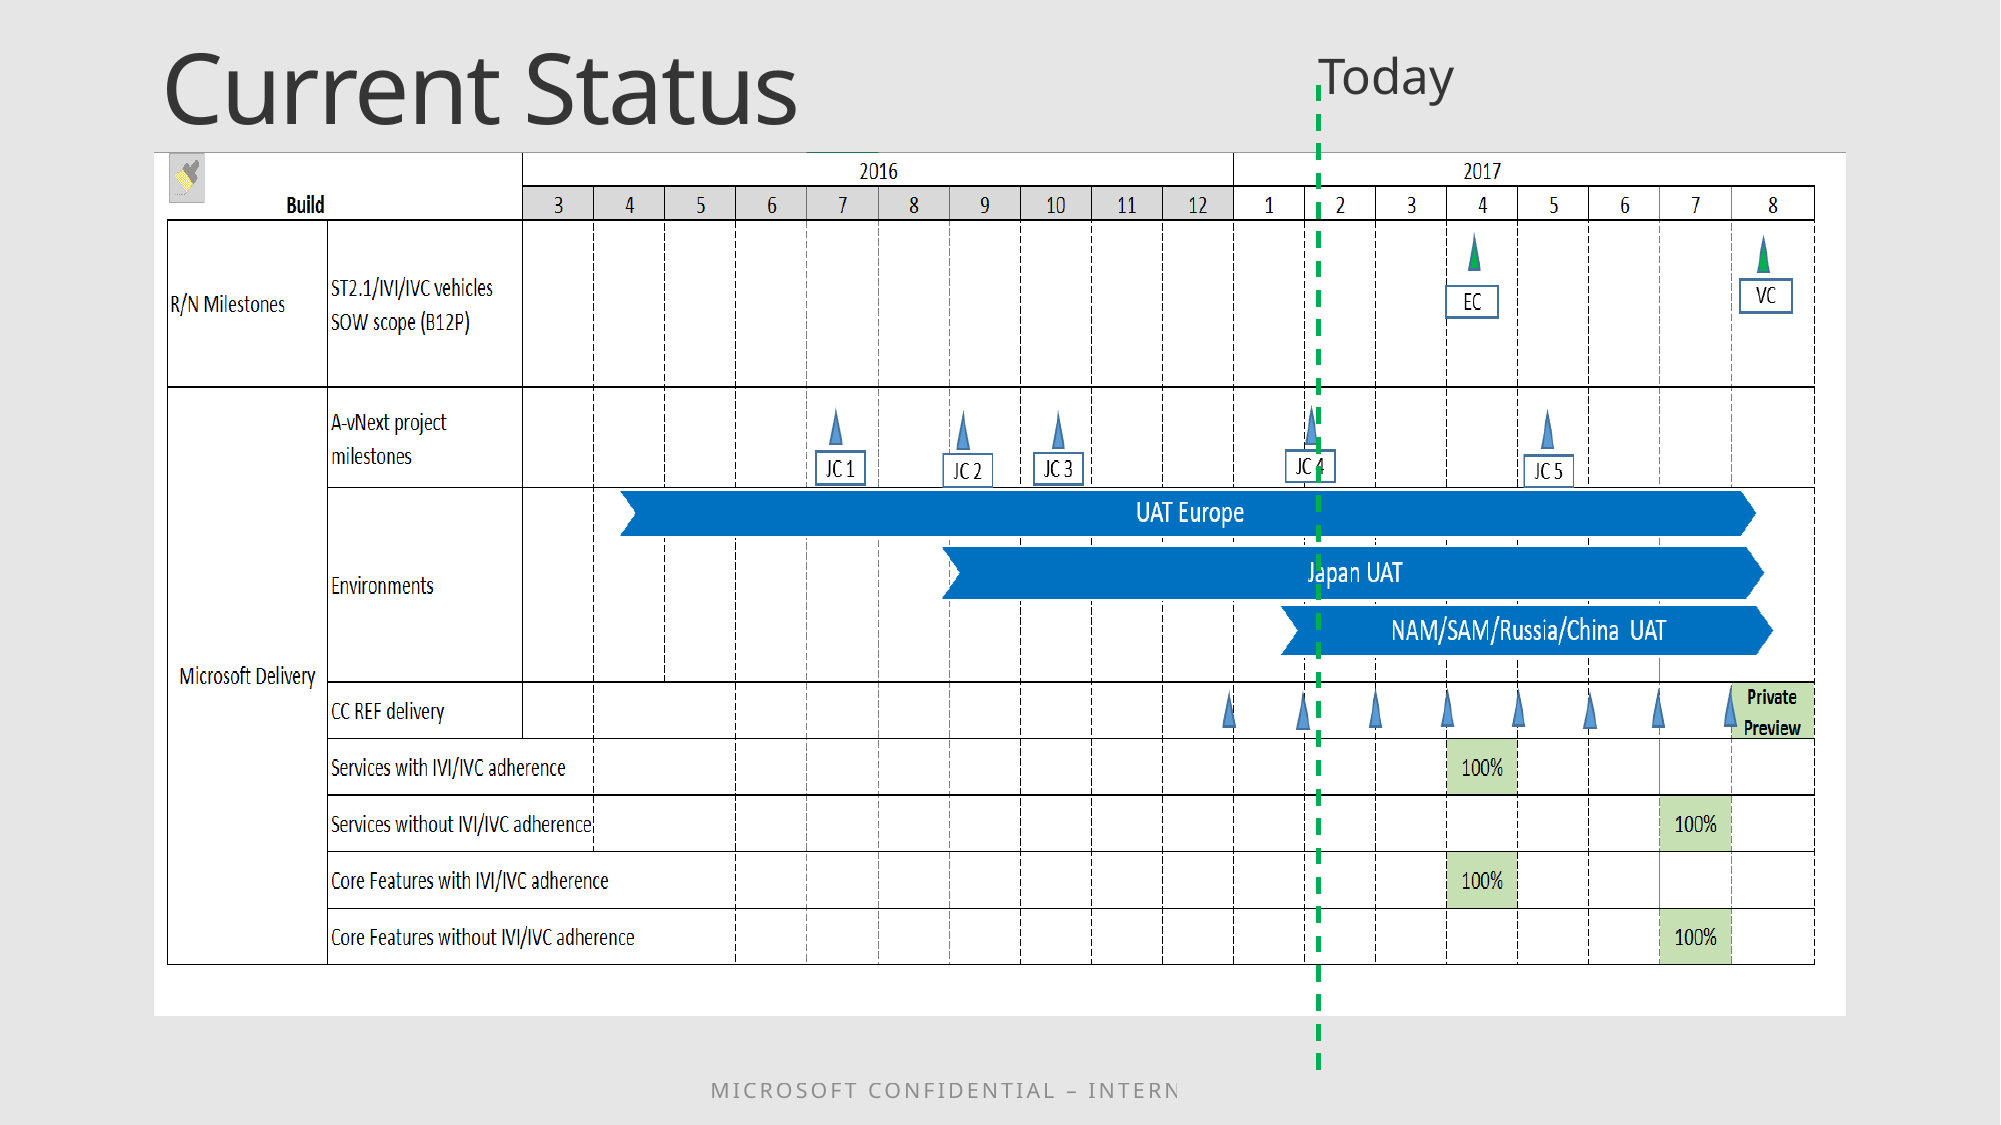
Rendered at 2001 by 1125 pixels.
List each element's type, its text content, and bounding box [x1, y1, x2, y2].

picture [1319, 152, 1846, 1017]
text_box Today [1288, 28, 1484, 129]
title Current Status [137, 24, 1863, 242]
picture [154, 152, 1318, 1017]
